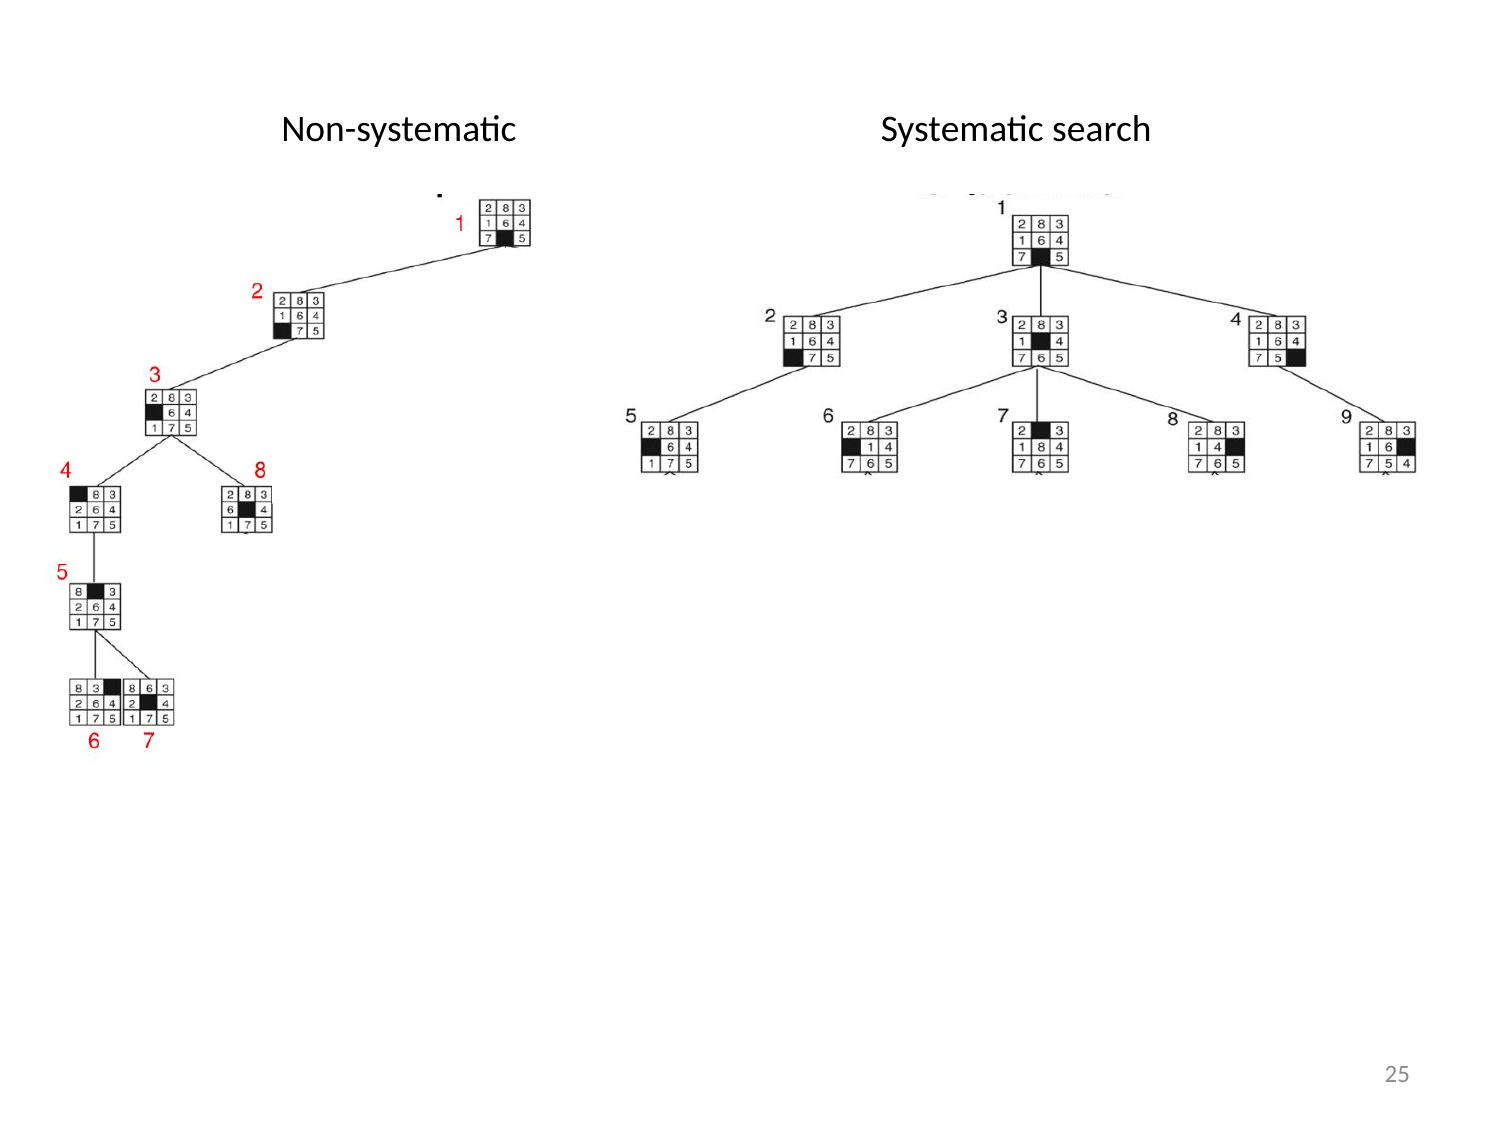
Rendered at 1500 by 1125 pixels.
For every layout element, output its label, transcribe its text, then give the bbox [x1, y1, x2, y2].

text_box Non-systematic [266, 96, 641, 156]
text_box Systematic search [641, 96, 1392, 156]
picture [46, 194, 1500, 856]
text_box <number> [1074, 1042, 1425, 1103]
